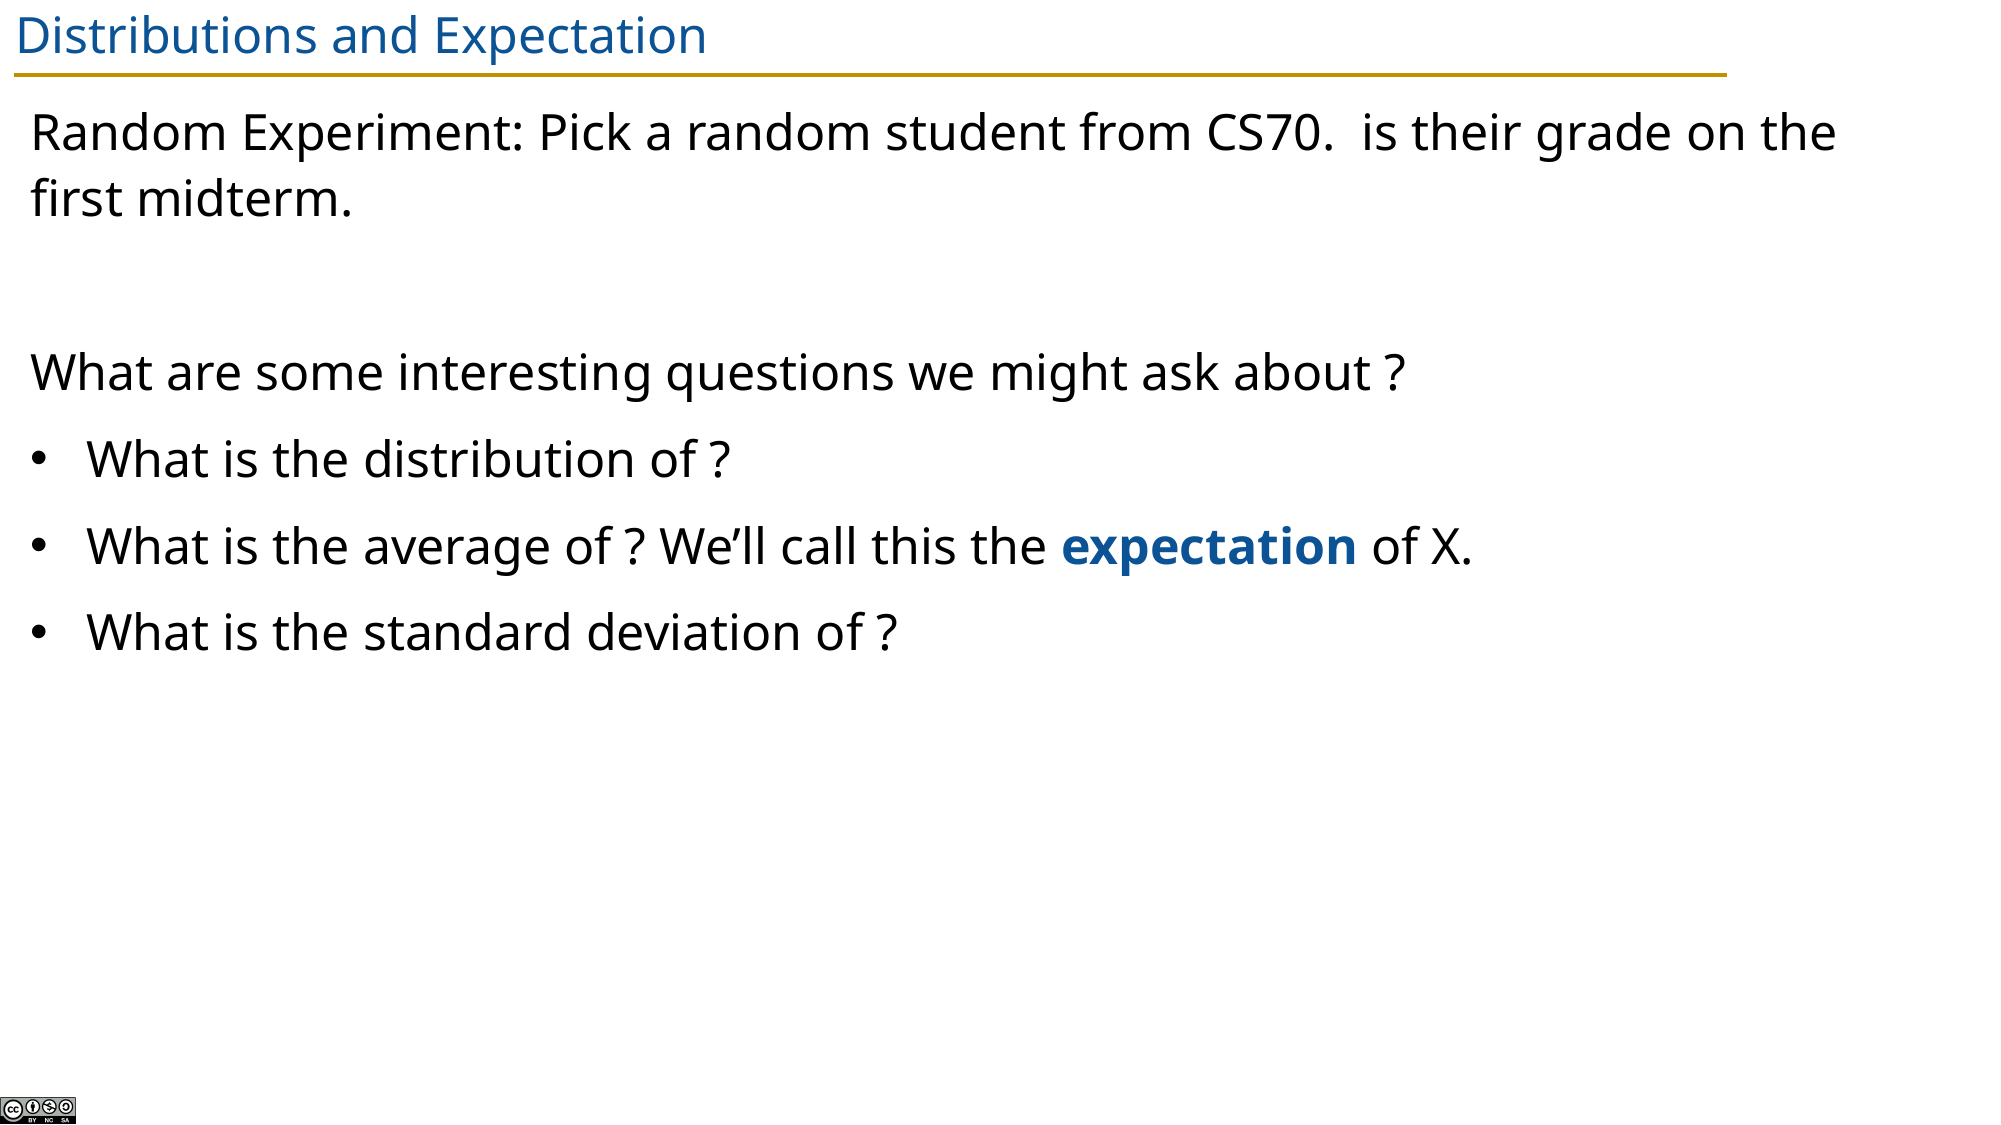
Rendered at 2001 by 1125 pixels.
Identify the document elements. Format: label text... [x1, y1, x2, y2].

picture [0, 1097, 76, 1124]
title Distributions and Expectation [0, 0, 1725, 75]
